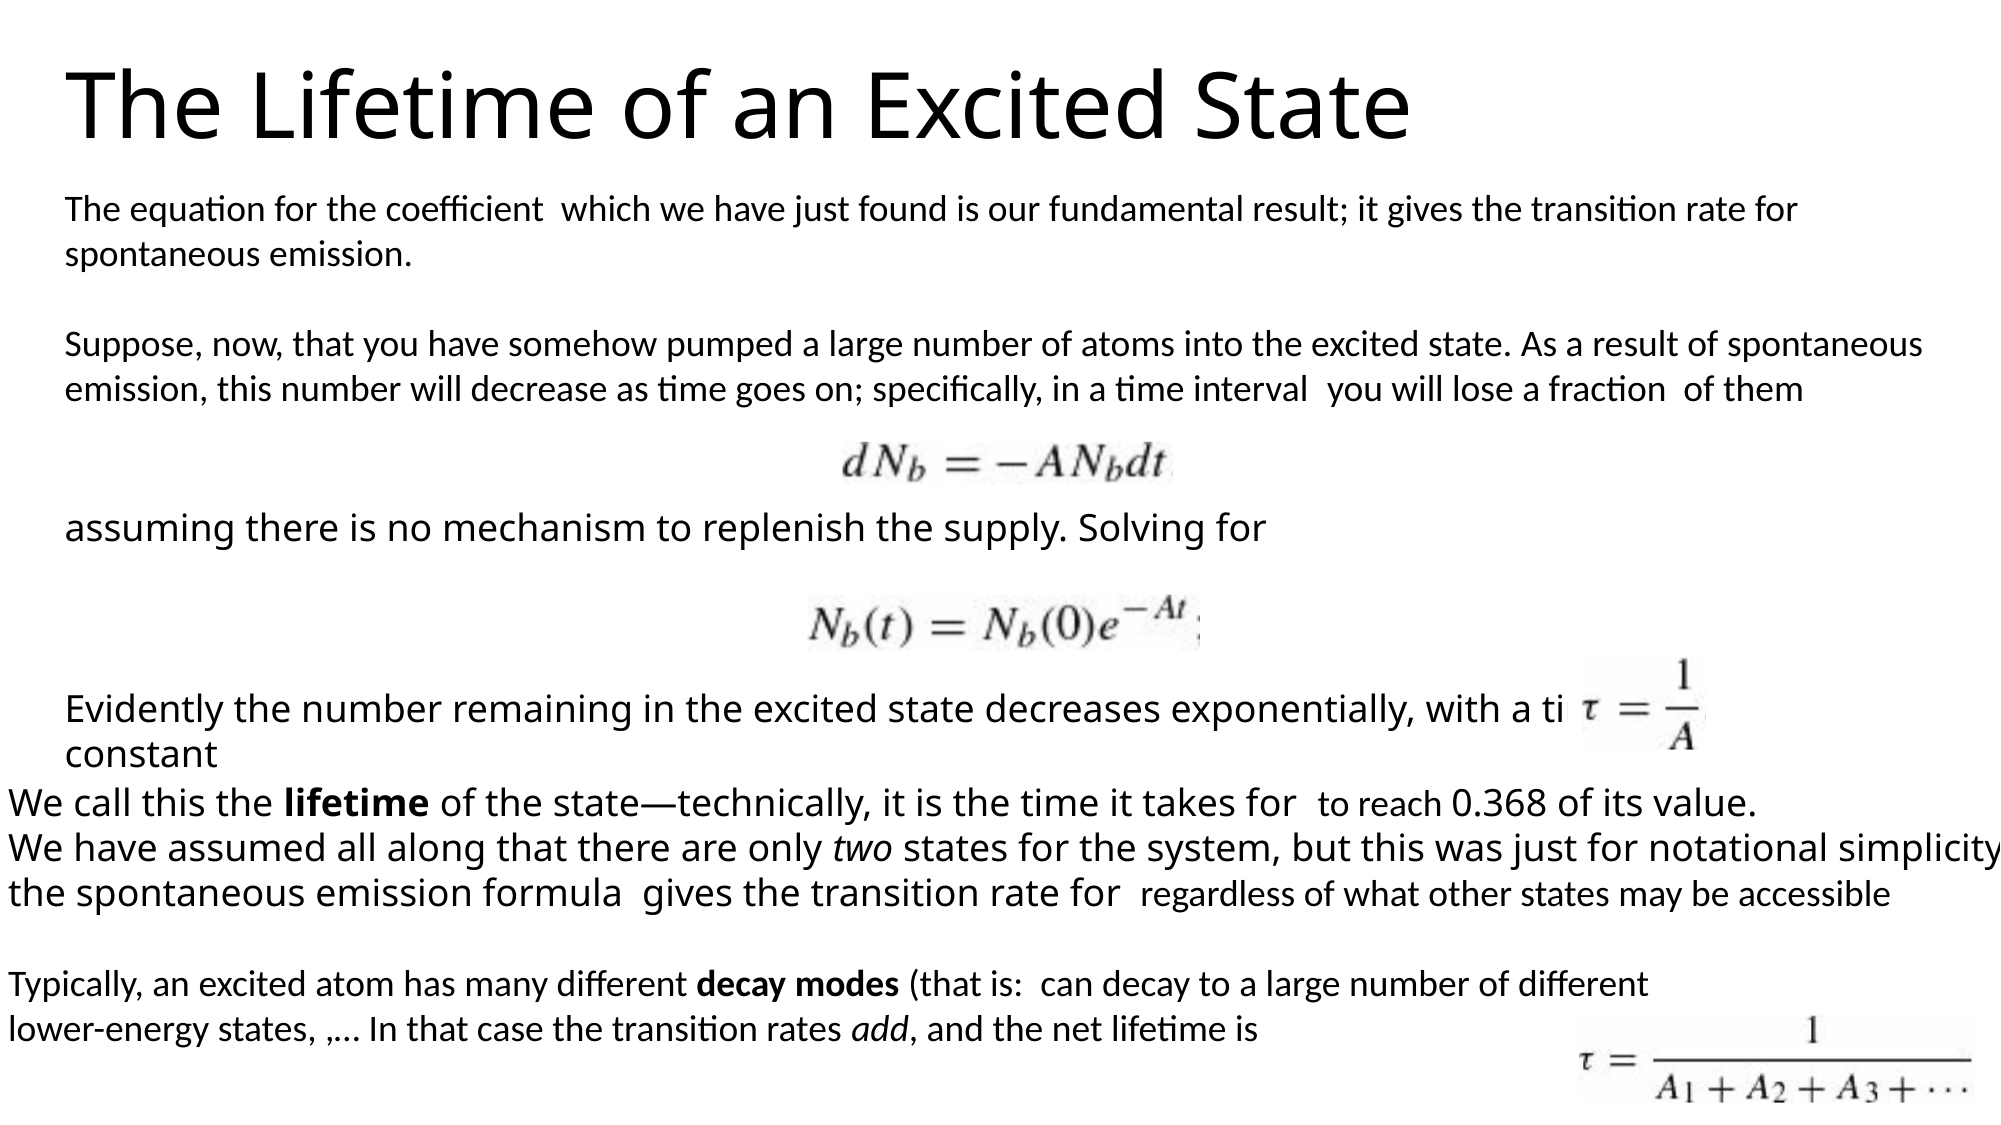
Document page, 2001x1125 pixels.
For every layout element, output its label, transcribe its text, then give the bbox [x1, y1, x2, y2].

picture [1568, 649, 1706, 763]
picture [826, 421, 1173, 497]
text_box Evidently the number remaining in the excited state decreases exponentially, with a time constant [49, 677, 1688, 783]
picture [1565, 996, 1975, 1115]
title The Lifetime of an Excited State [49, 0, 1775, 218]
picture [799, 557, 1200, 670]
